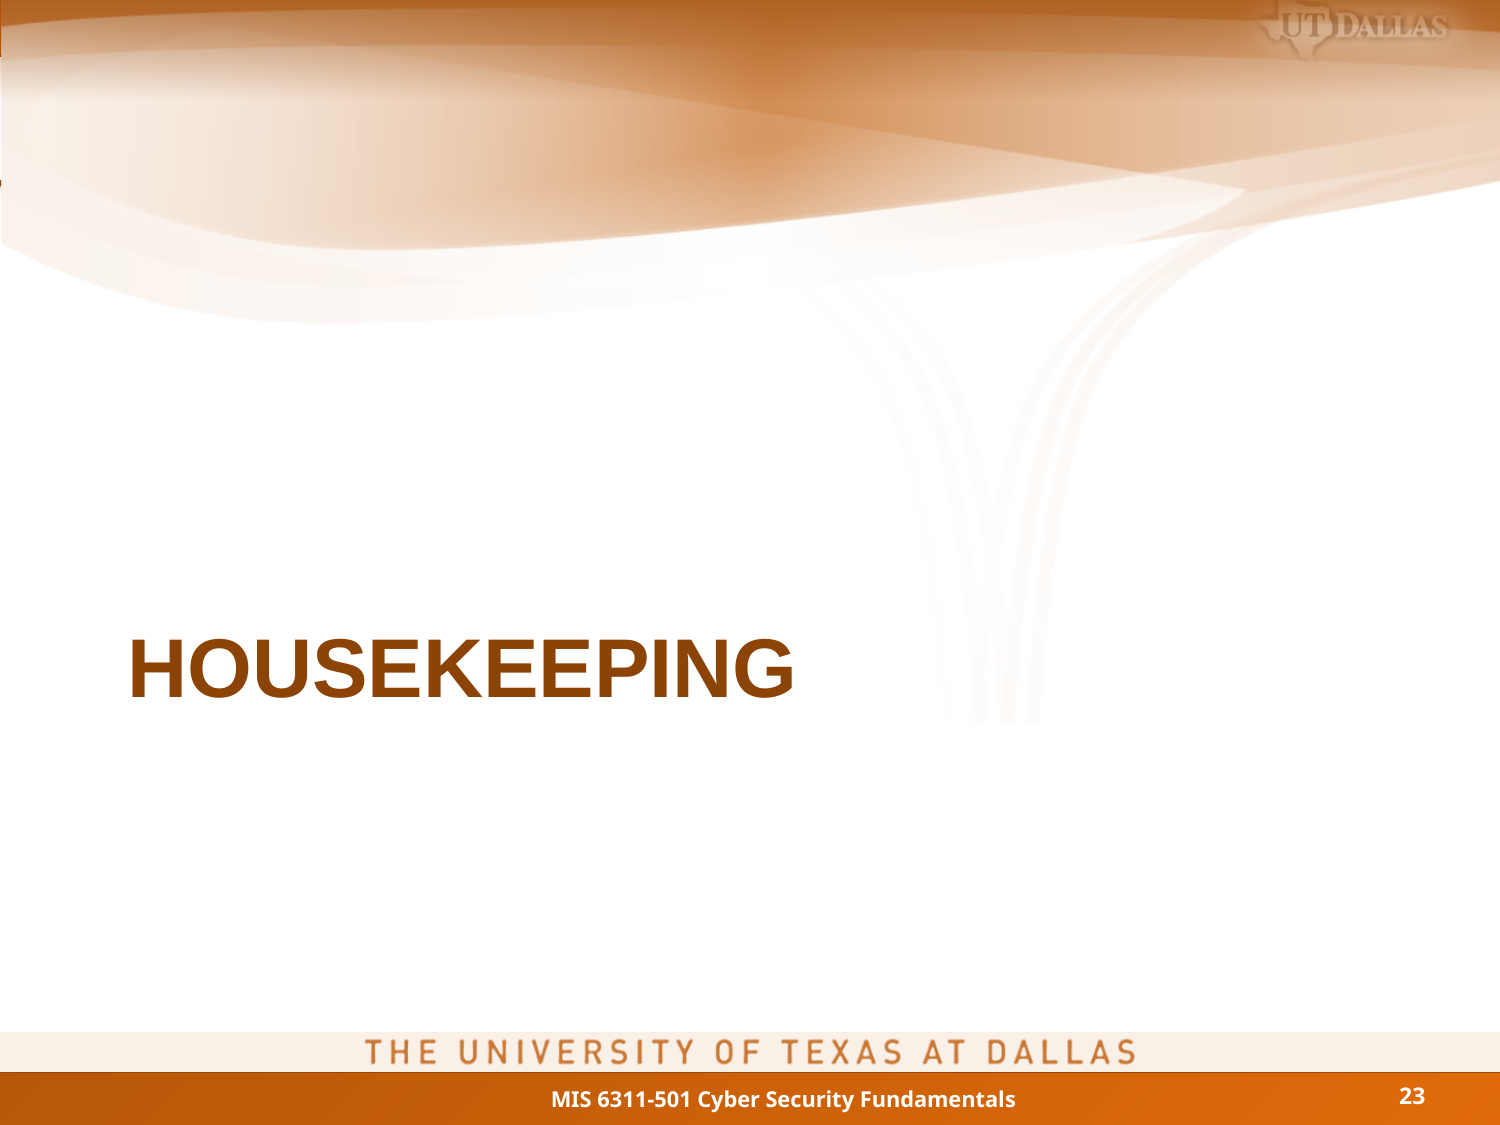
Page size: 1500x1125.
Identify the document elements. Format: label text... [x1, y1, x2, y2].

title Housekeeping [112, 499, 1500, 724]
picture [1218, 0, 1500, 86]
slide_number 23 [1350, 1076, 1475, 1120]
